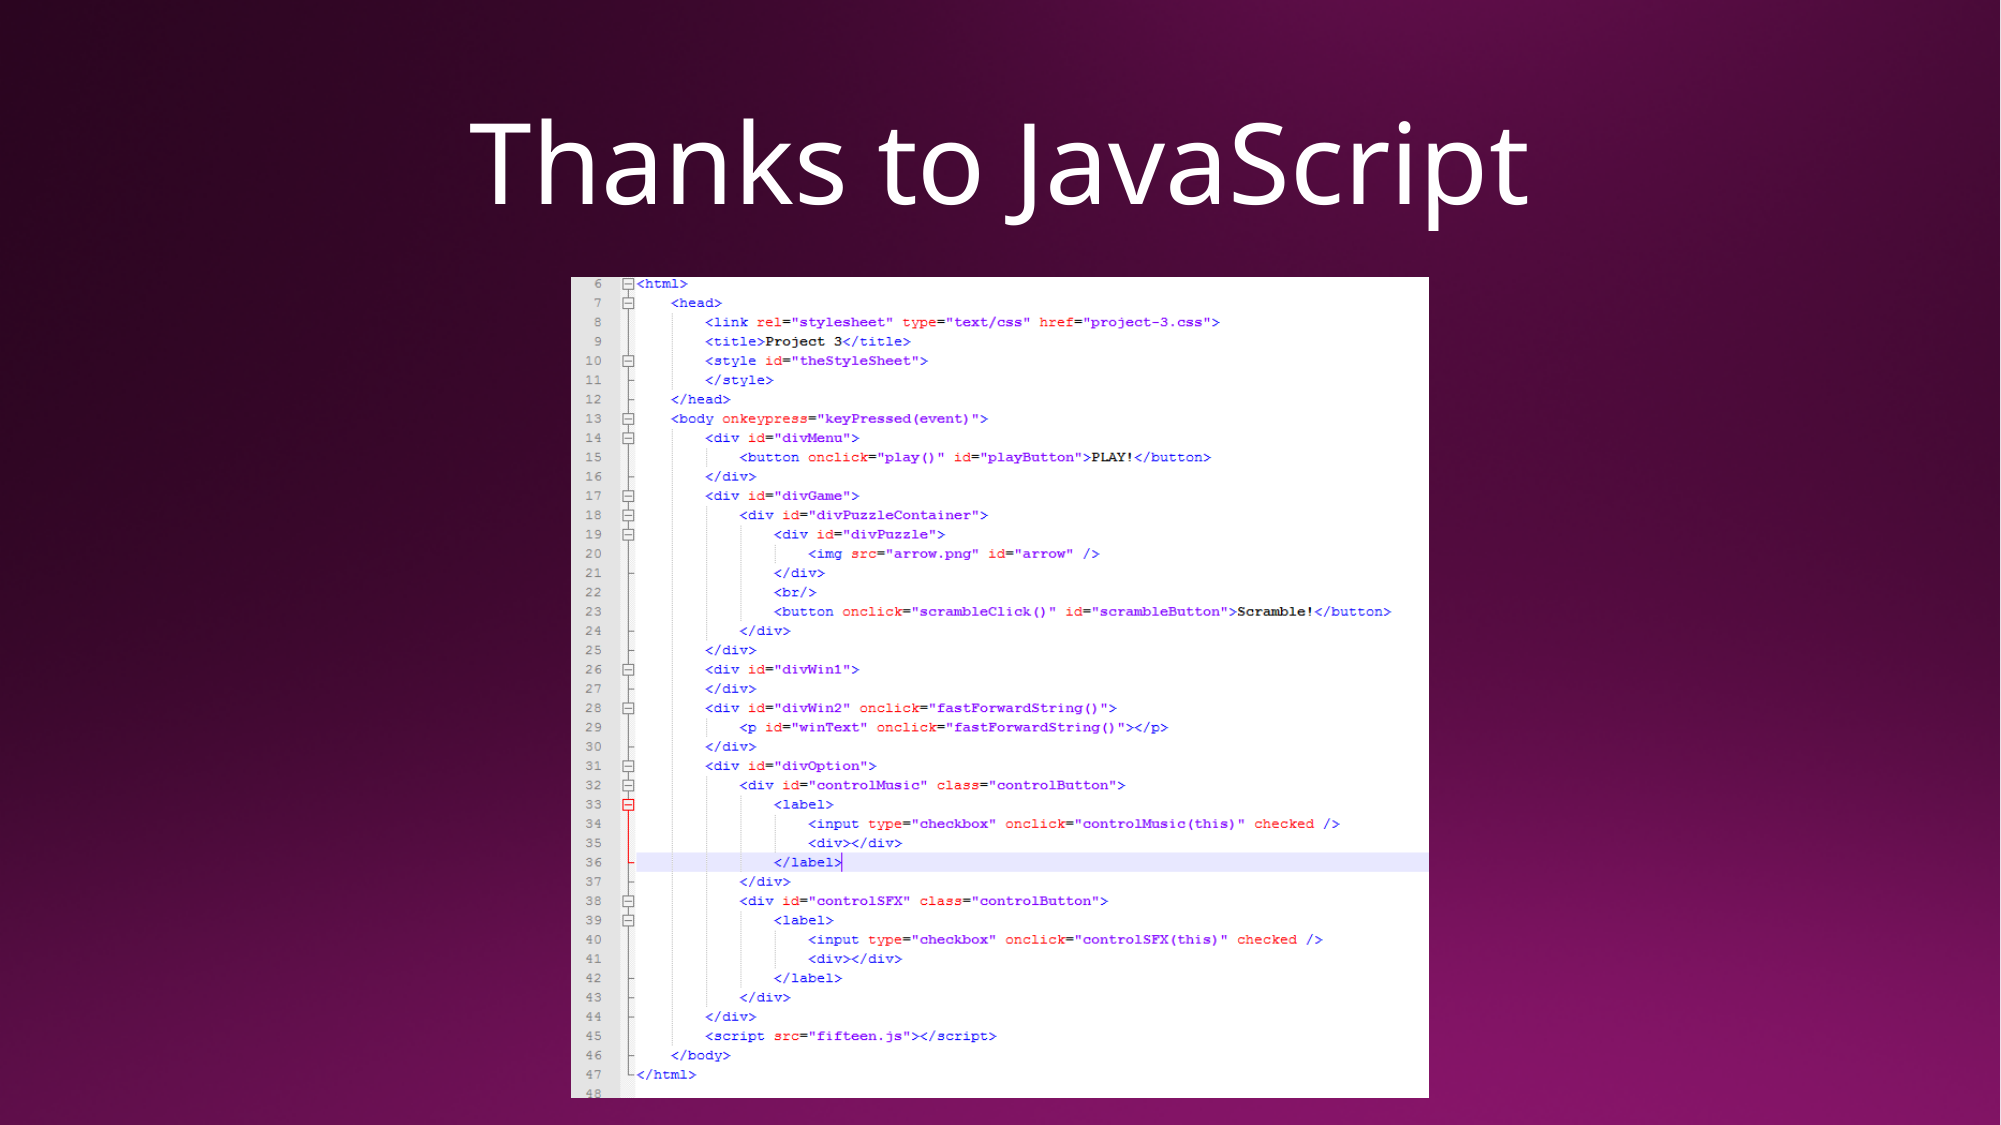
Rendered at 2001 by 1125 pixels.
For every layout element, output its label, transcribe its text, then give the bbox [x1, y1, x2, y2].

title Thanks to JavaScript [137, 59, 1863, 278]
picture [0, 0, 2001, 1125]
